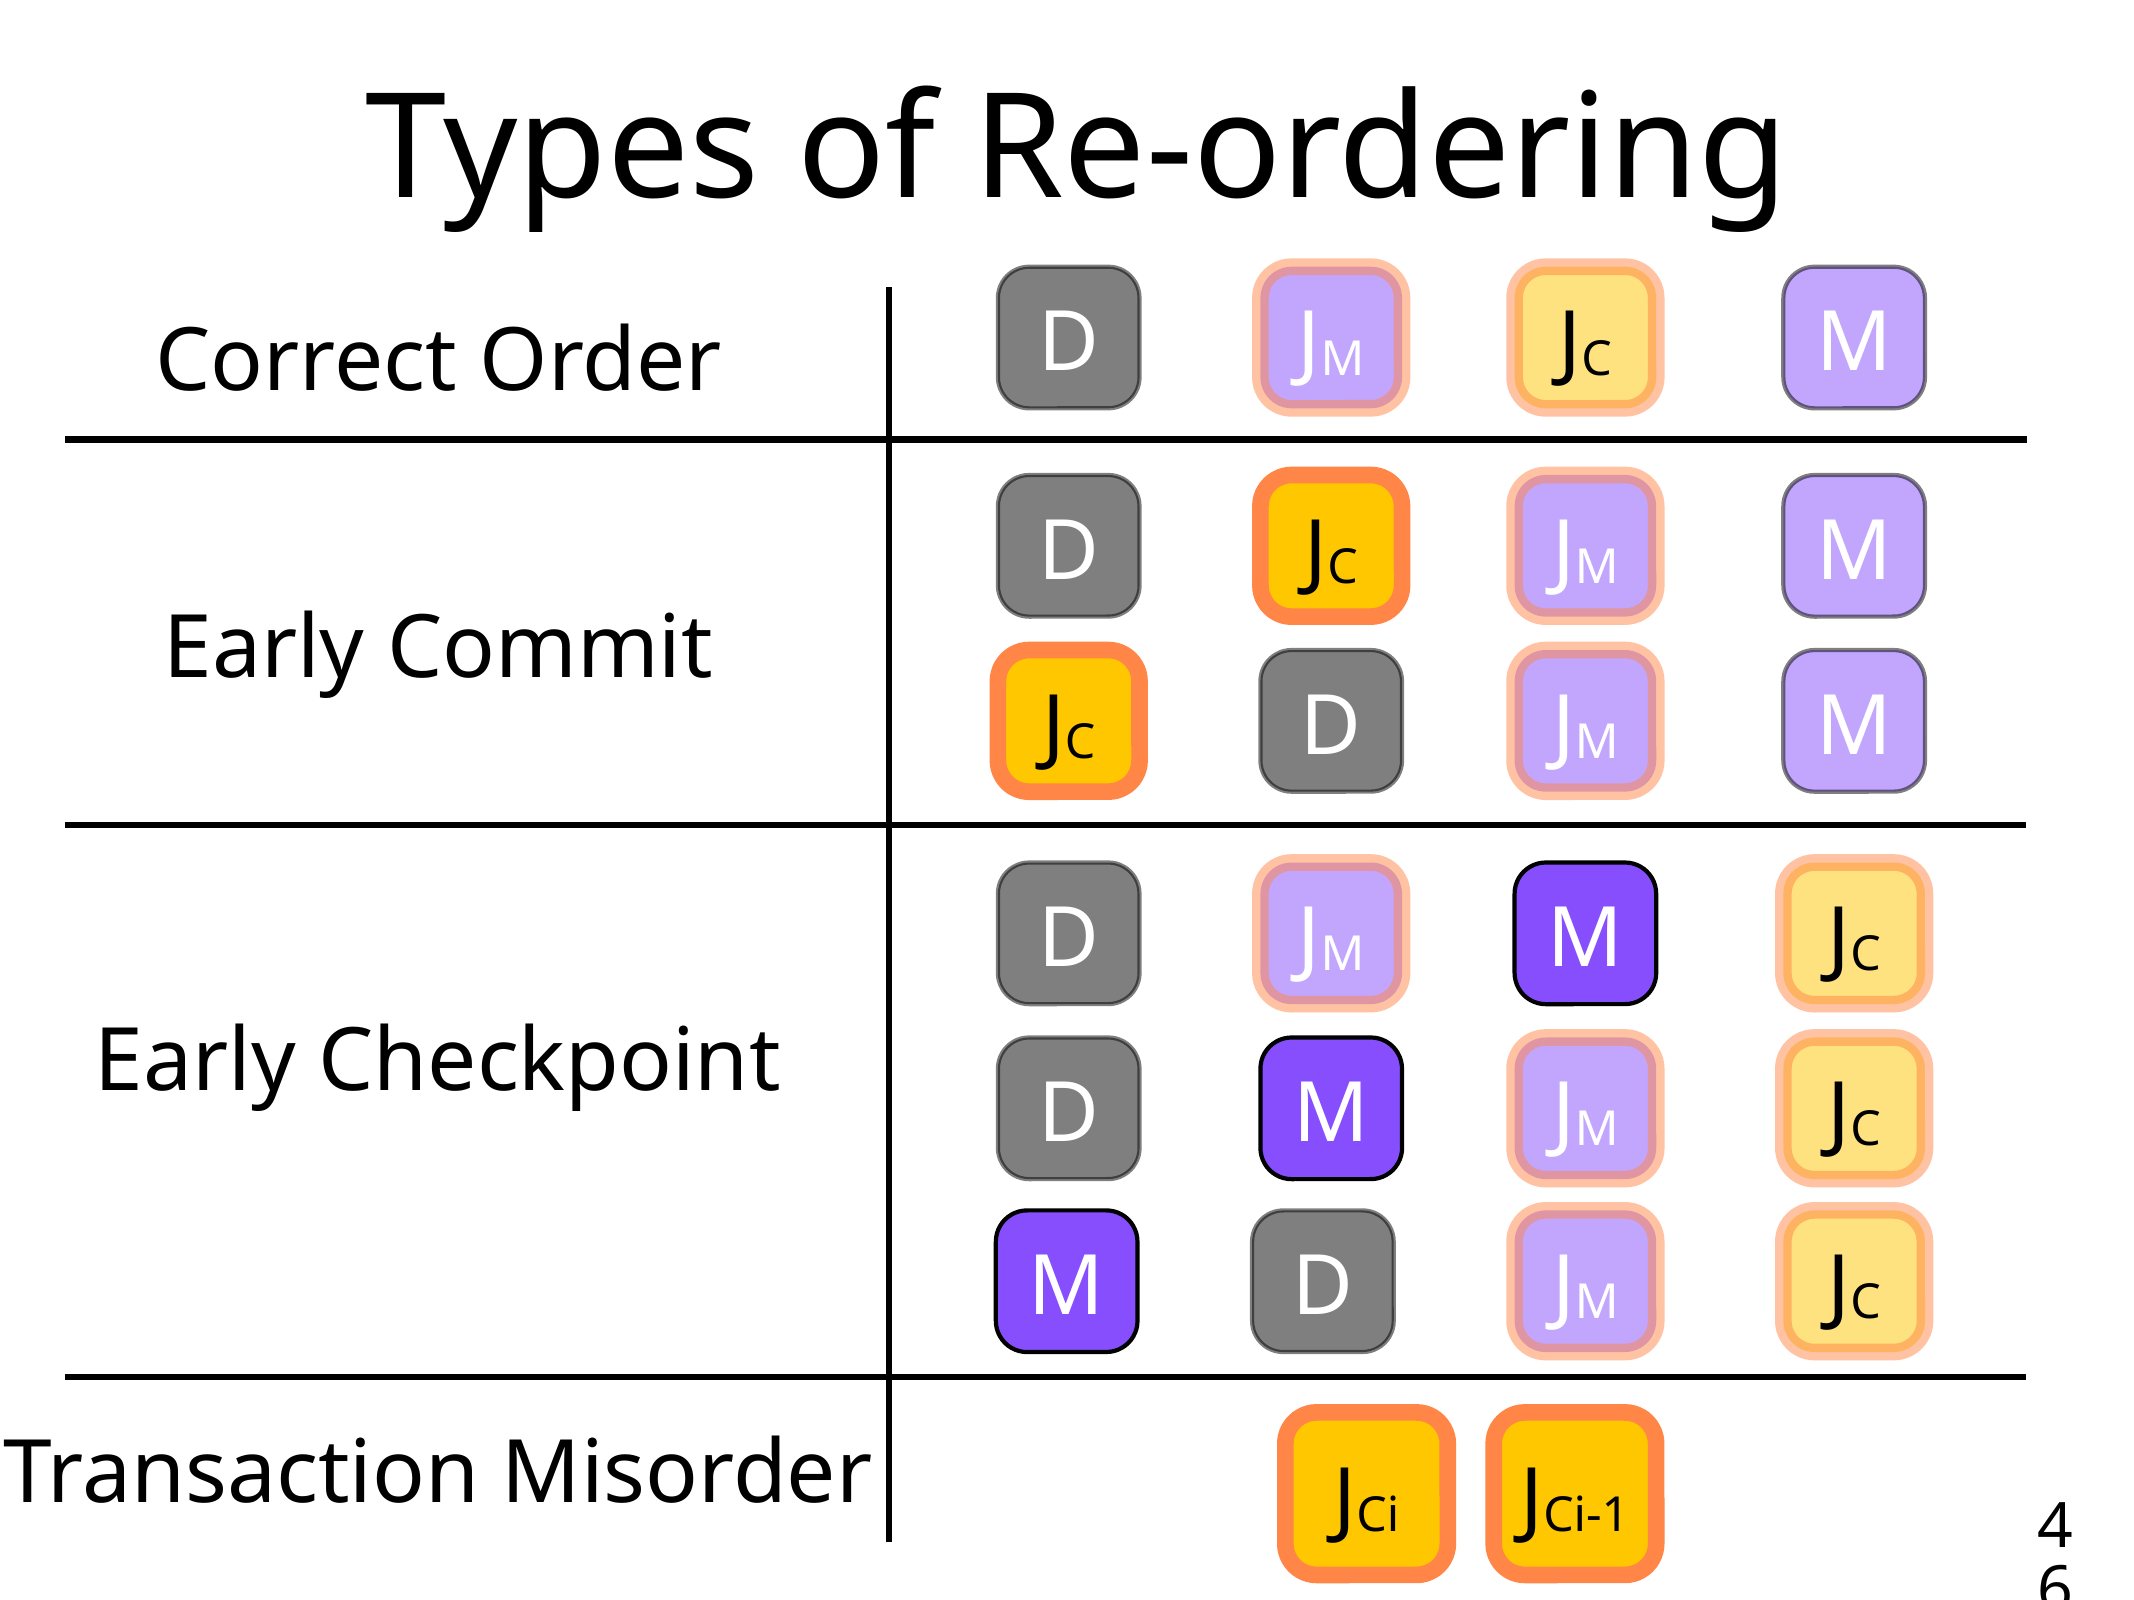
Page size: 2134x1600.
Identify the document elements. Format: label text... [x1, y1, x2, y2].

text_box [1285, 1412, 1657, 1576]
text_box JC [1514, 266, 1657, 409]
text_box Early Checkpoint [86, 994, 789, 1116]
text_box M [1783, 266, 1926, 409]
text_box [997, 474, 1926, 792]
text_box D [997, 266, 1140, 409]
slide_number 46 [2028, 1476, 2111, 1568]
text_box JM [1260, 266, 1403, 409]
text_box Correct Order [147, 294, 731, 416]
text_box Early Commit [155, 581, 722, 704]
title Types of Re-ordering [39, 41, 2116, 238]
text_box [995, 862, 1926, 1353]
text_box Transaction Misorder [0, 1406, 881, 1529]
